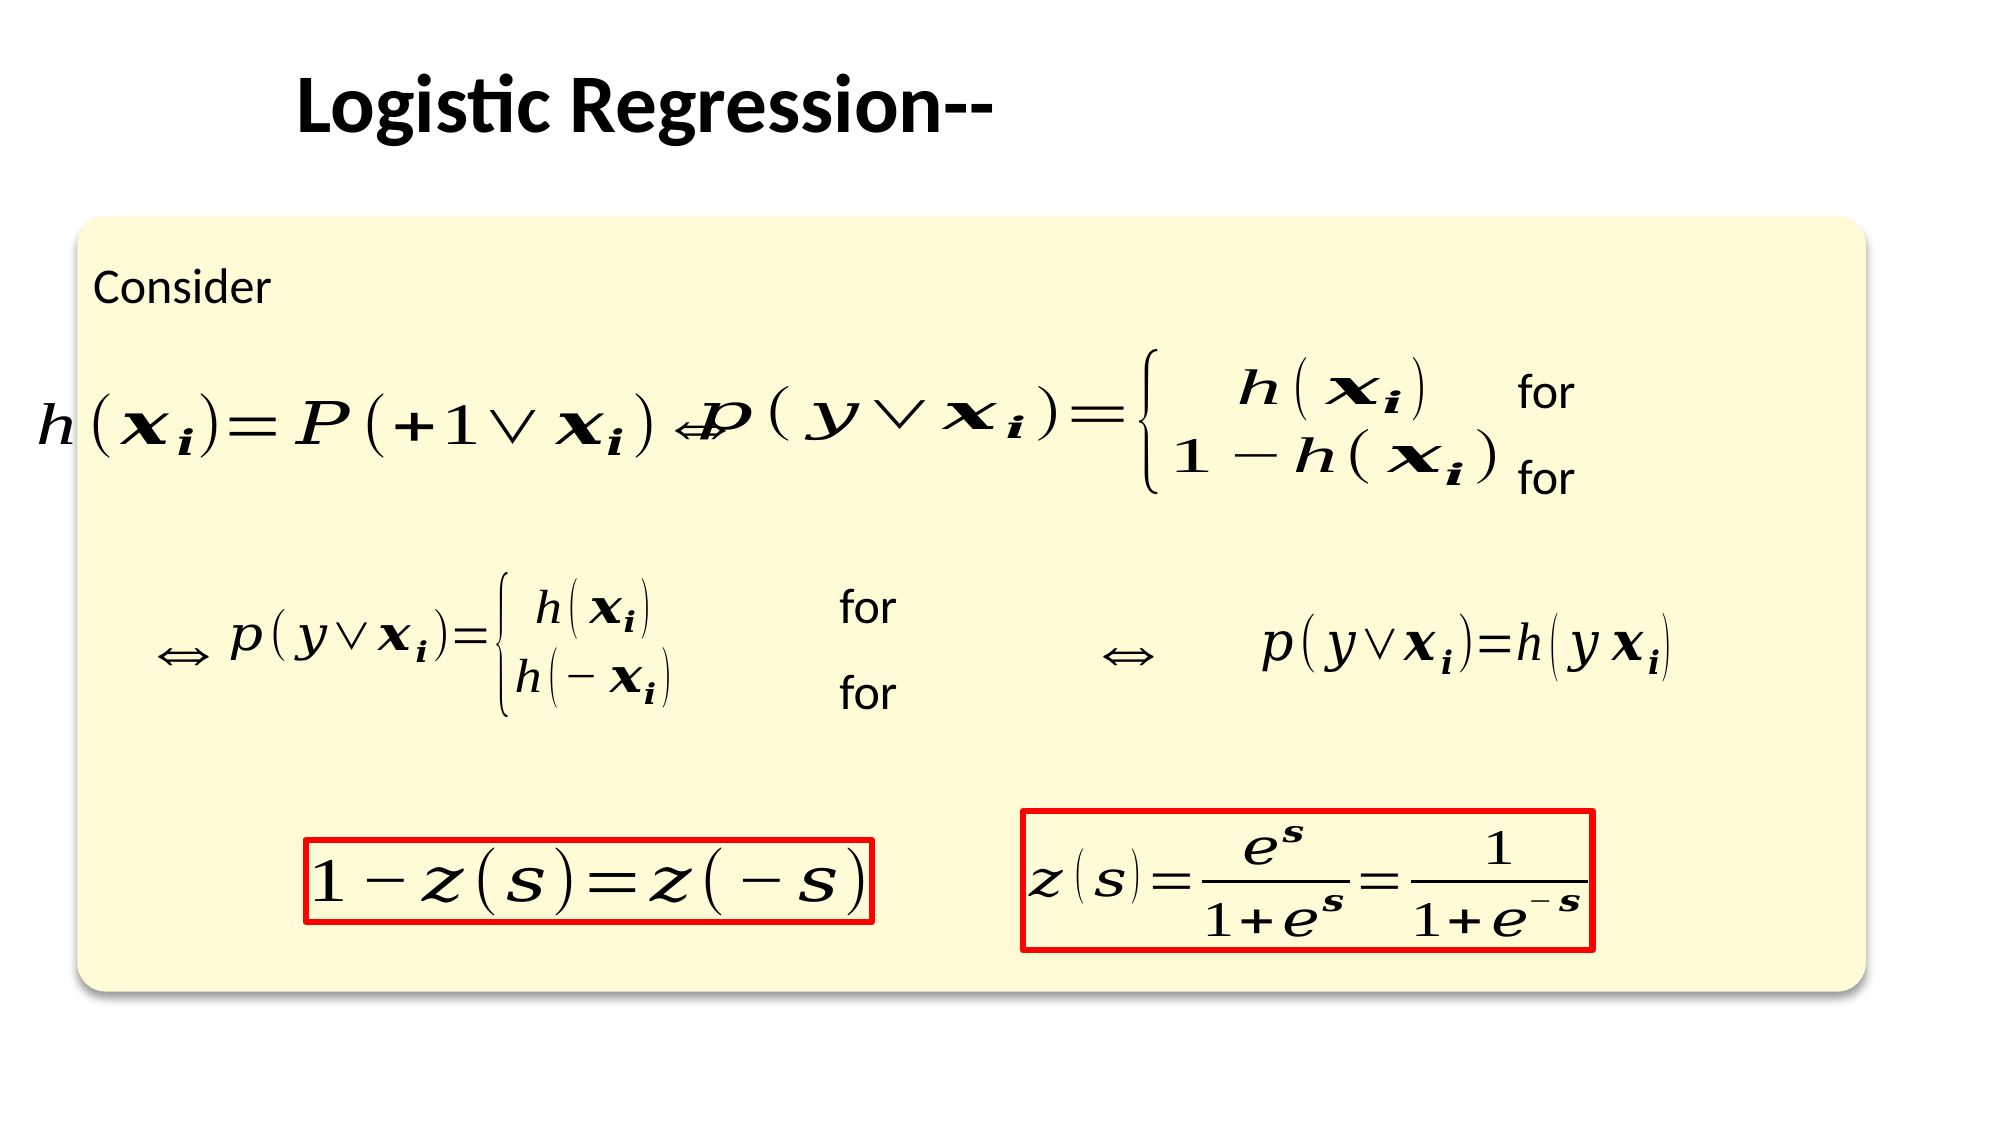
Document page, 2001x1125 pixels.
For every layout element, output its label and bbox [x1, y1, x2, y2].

text_box [77, 216, 1866, 992]
